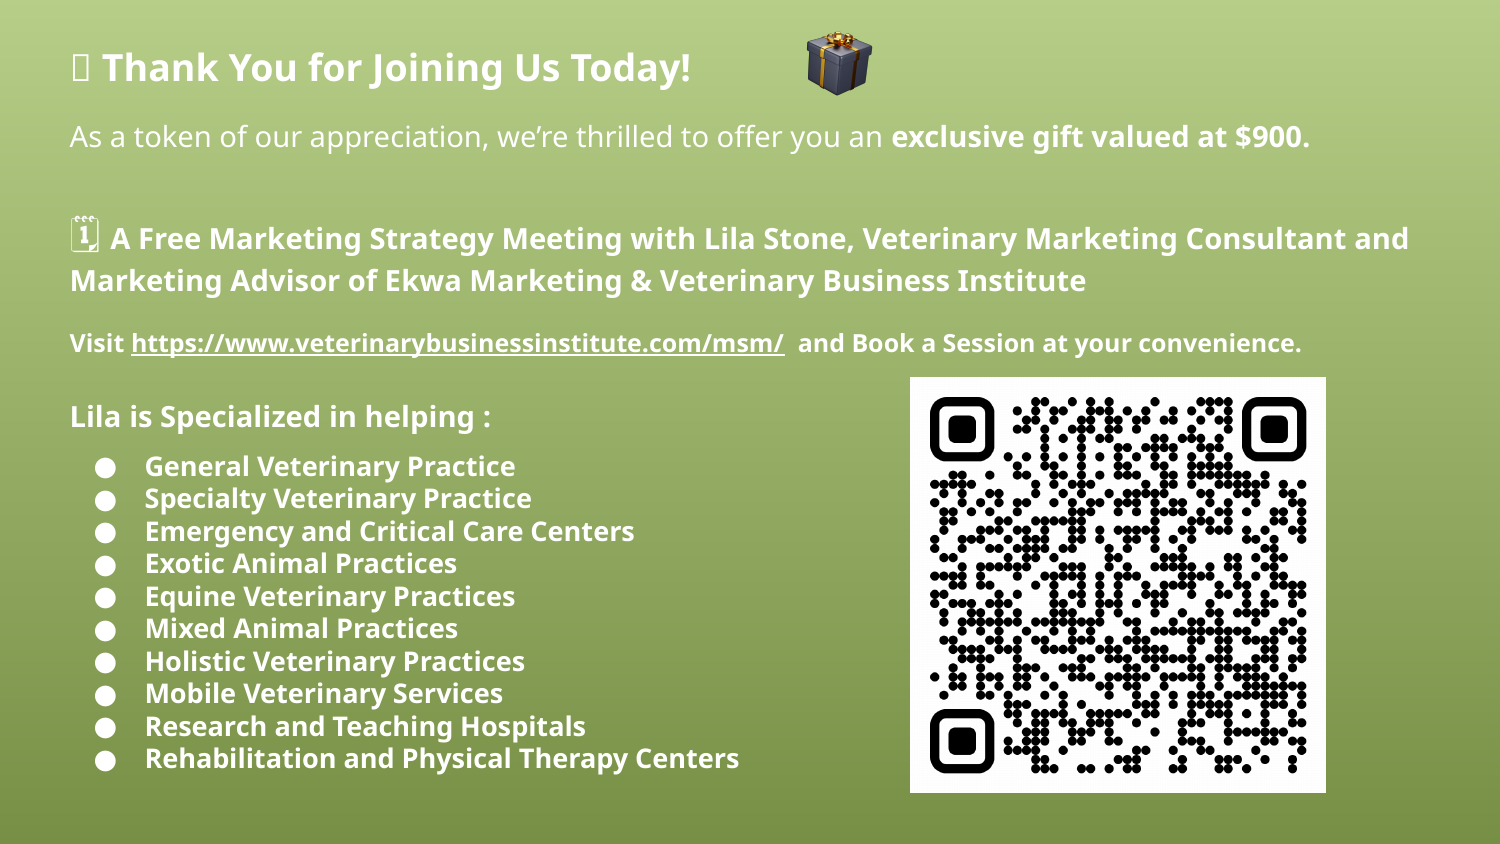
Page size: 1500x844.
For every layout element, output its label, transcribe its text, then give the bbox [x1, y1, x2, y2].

picture [910, 377, 1327, 794]
picture [799, 21, 878, 100]
text_box General Veterinary Practice Specialty Veterinary Practice Emergency and Critical Care Centers Exotic Animal Practices Equine Veterinary Practices Mixed Animal Practices Holistic Veterinary Practices Mobile Veterinary Services Research and Teaching Hospitals Rehabilitation and Physical Therapy Centers [54, 448, 816, 790]
text_box 🎉 Thank You for Joining Us Today! As a token of our appreciation, we’re thrilled to offer you an exclusive gift valued at $900. 🗓️ A Free Marketing Strategy Meeting with Lila Stone, Veterinary Marketing Consultant and Marketing Advisor of Ekwa Marketing & Veterinary Business Institute Visit https://www.veterinarybusinessinstitute.com/msm/ and Book a Session at your convenience. Lila is Specialized in helping : [54, 21, 1428, 448]
